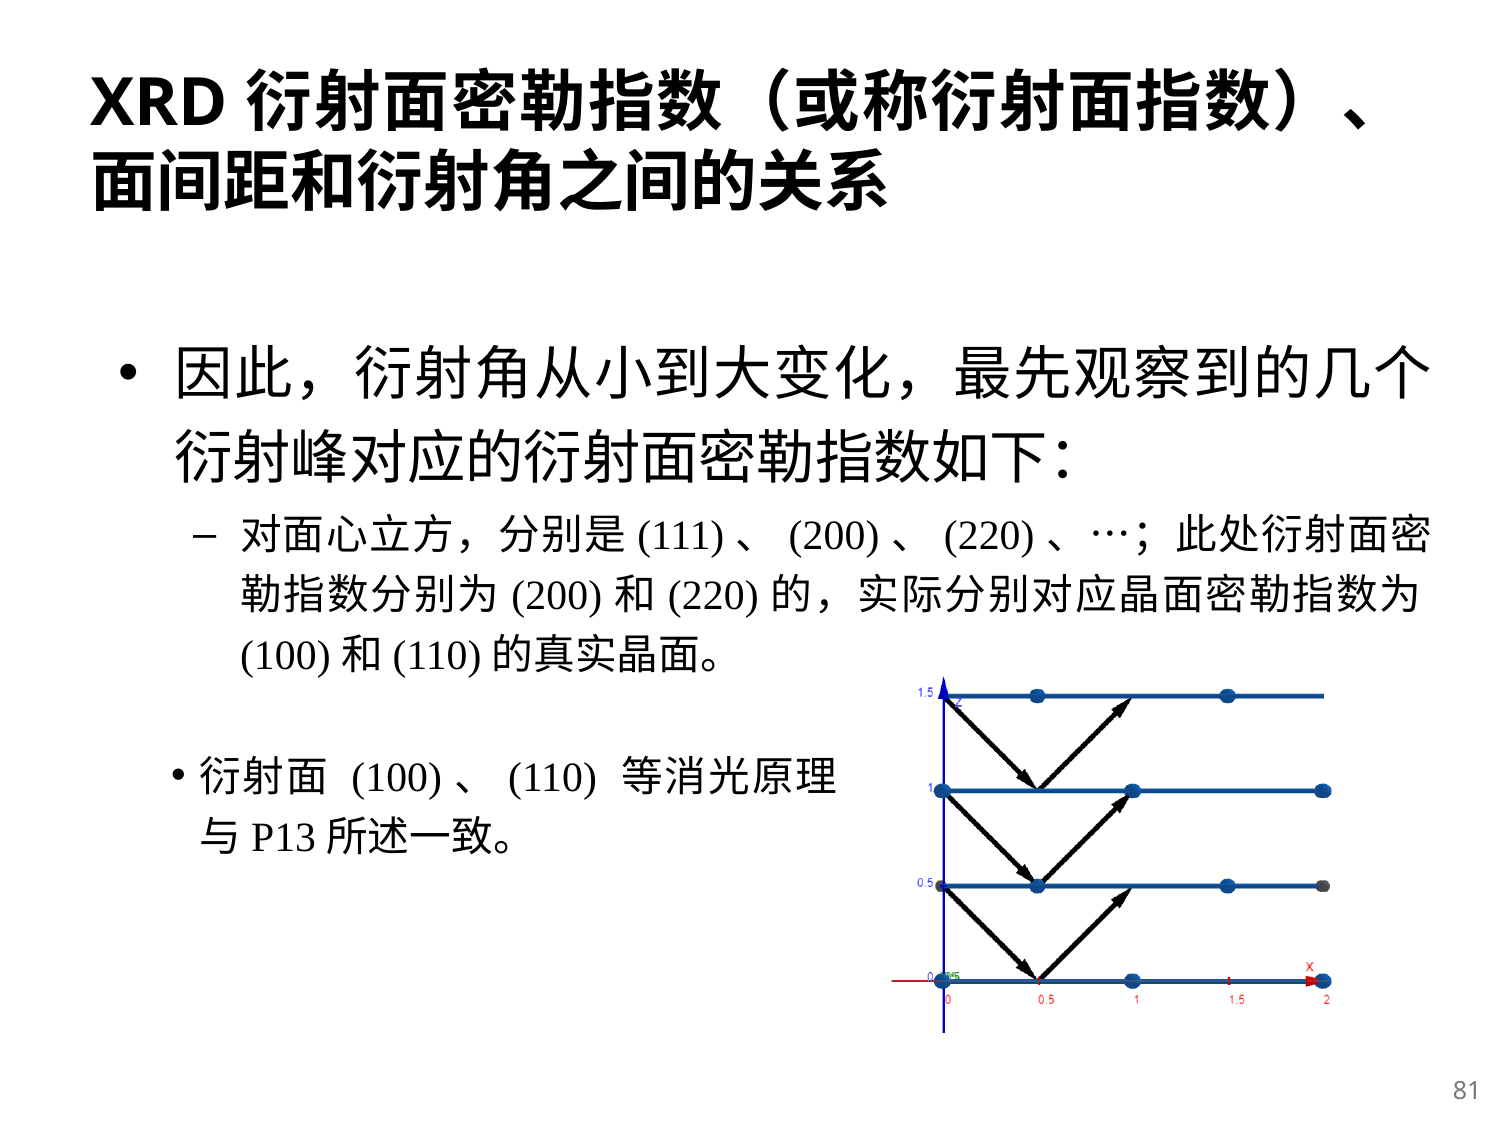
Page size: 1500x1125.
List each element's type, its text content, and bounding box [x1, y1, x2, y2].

slide_number 81 [1146, 1061, 1497, 1122]
list 因此，衍射角从小到大变化，最先观察到的几个衍射峰对应的衍射面密勒指数如下： 对面心立方，分别是(111)、(200)、(220)、…；此处衍射面密勒指数分别为(200)和(220)的，实际分别对应晶面密勒指数为(100)和(110)的真实晶面。 [103, 314, 1447, 904]
text_box 衍射面 (100)、(110) 等消光原理与P13所述一致。 [159, 734, 849, 961]
picture [891, 653, 1376, 1033]
title XRD衍射面密勒指数（或称衍射面指数）、 面间距和衍射角之间的关系 [75, 45, 1425, 233]
